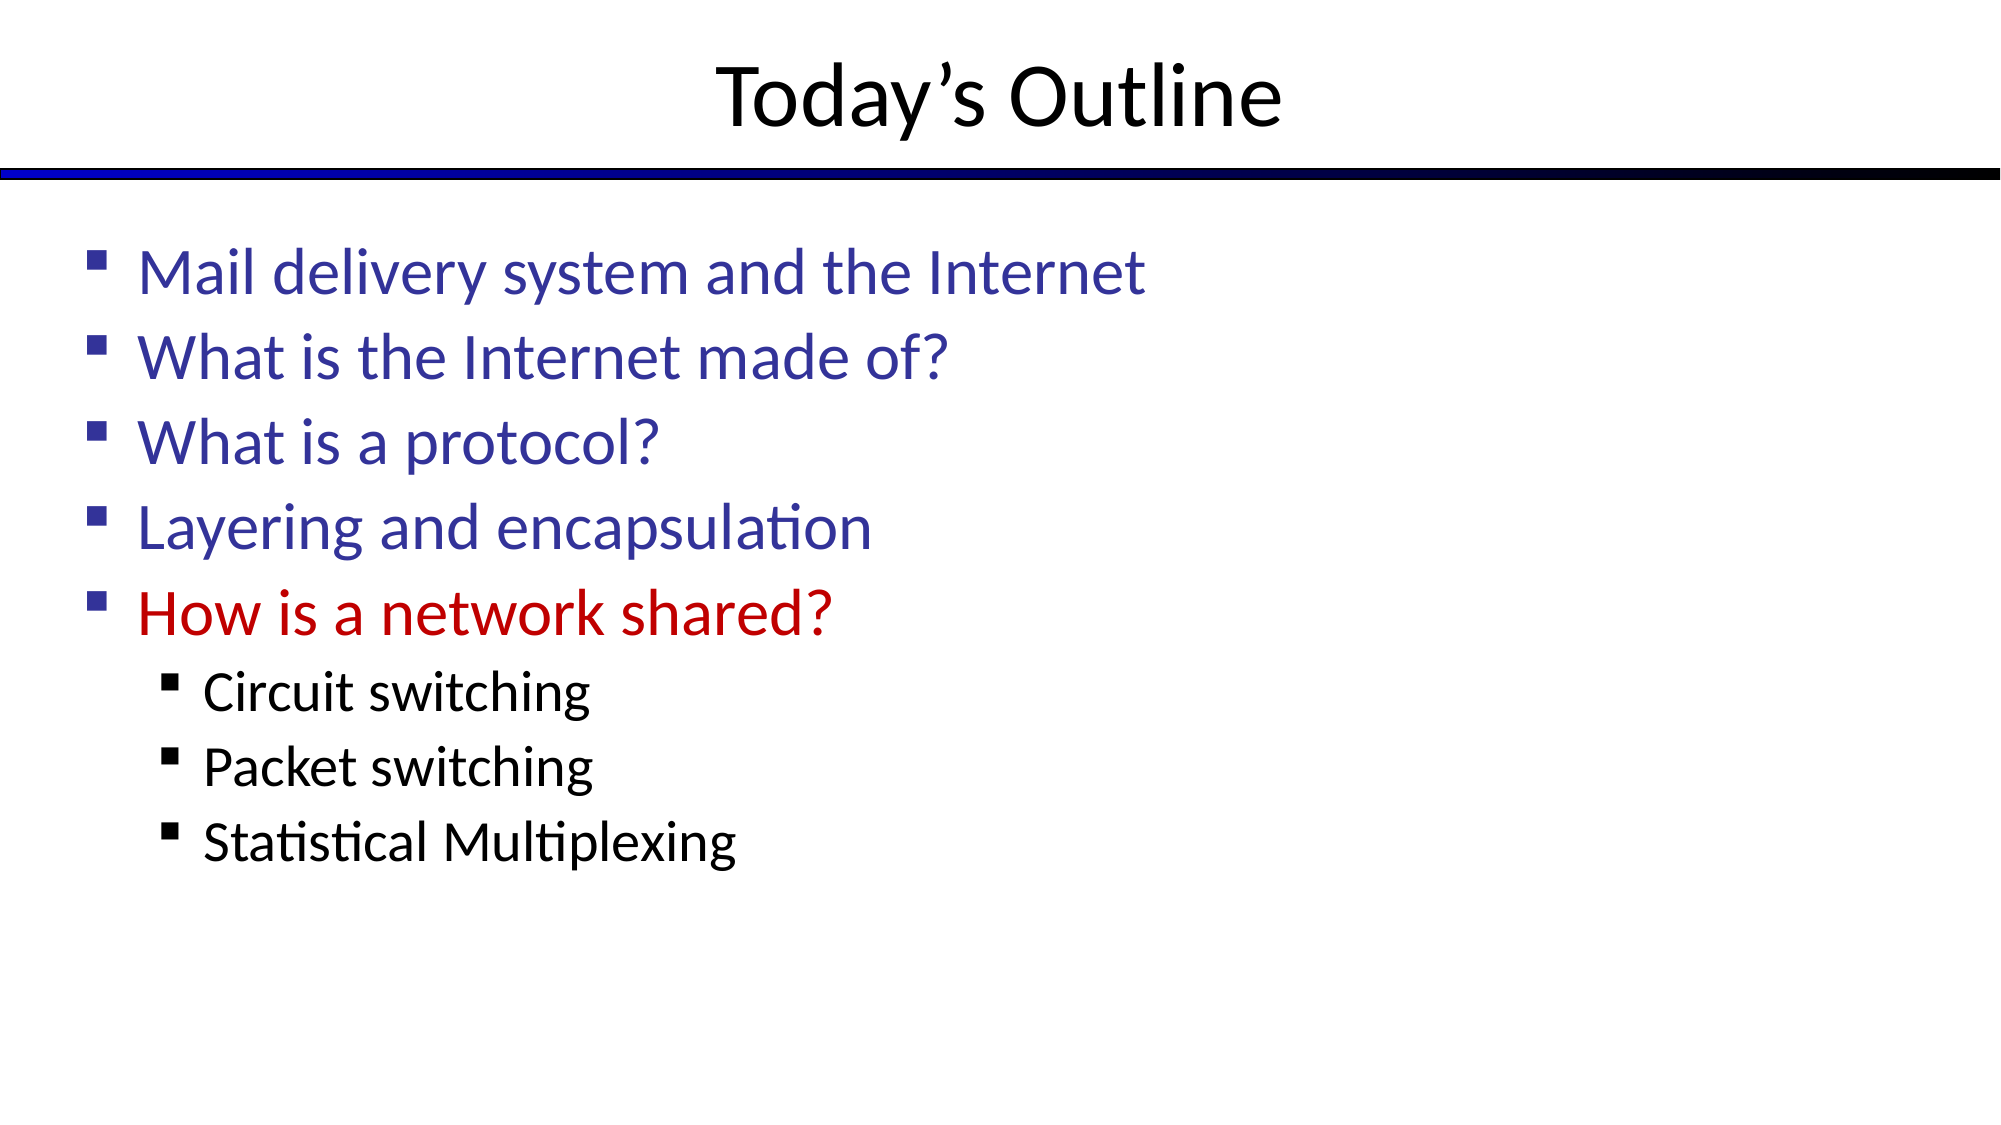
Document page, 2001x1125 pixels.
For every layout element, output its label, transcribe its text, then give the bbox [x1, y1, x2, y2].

list Mail delivery system and the Internet What is the Internet made of? What is a protocol? Layering and encapsulation How is a network shared? Circuit switching Packet switching Statistical Multiplexing [66, 228, 1626, 1006]
title Today’s Outline [0, 0, 2000, 184]
